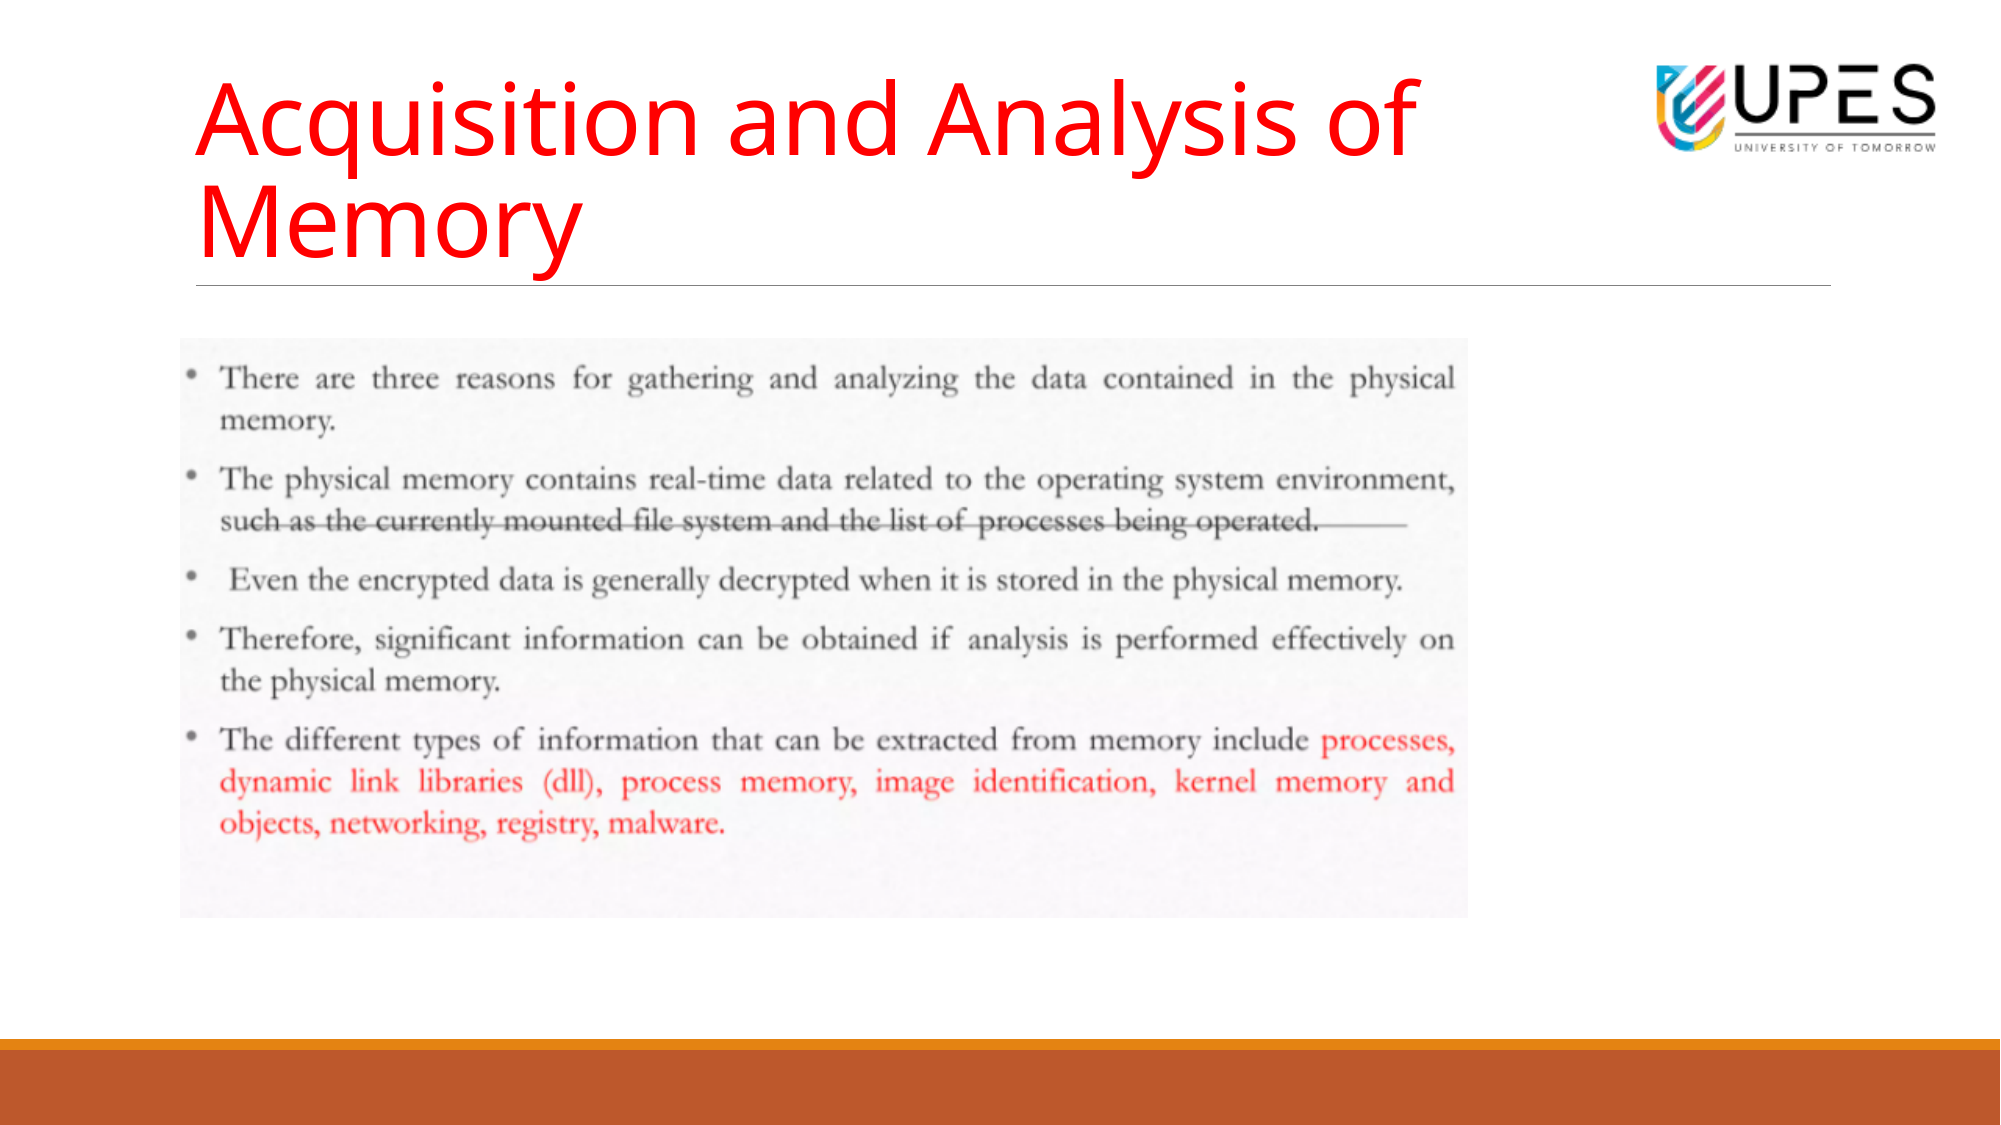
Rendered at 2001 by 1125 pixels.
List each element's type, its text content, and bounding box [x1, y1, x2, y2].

title Acquisition and Analysis of Memory [180, 47, 1830, 285]
picture [1628, 46, 1963, 167]
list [179, 338, 1469, 918]
